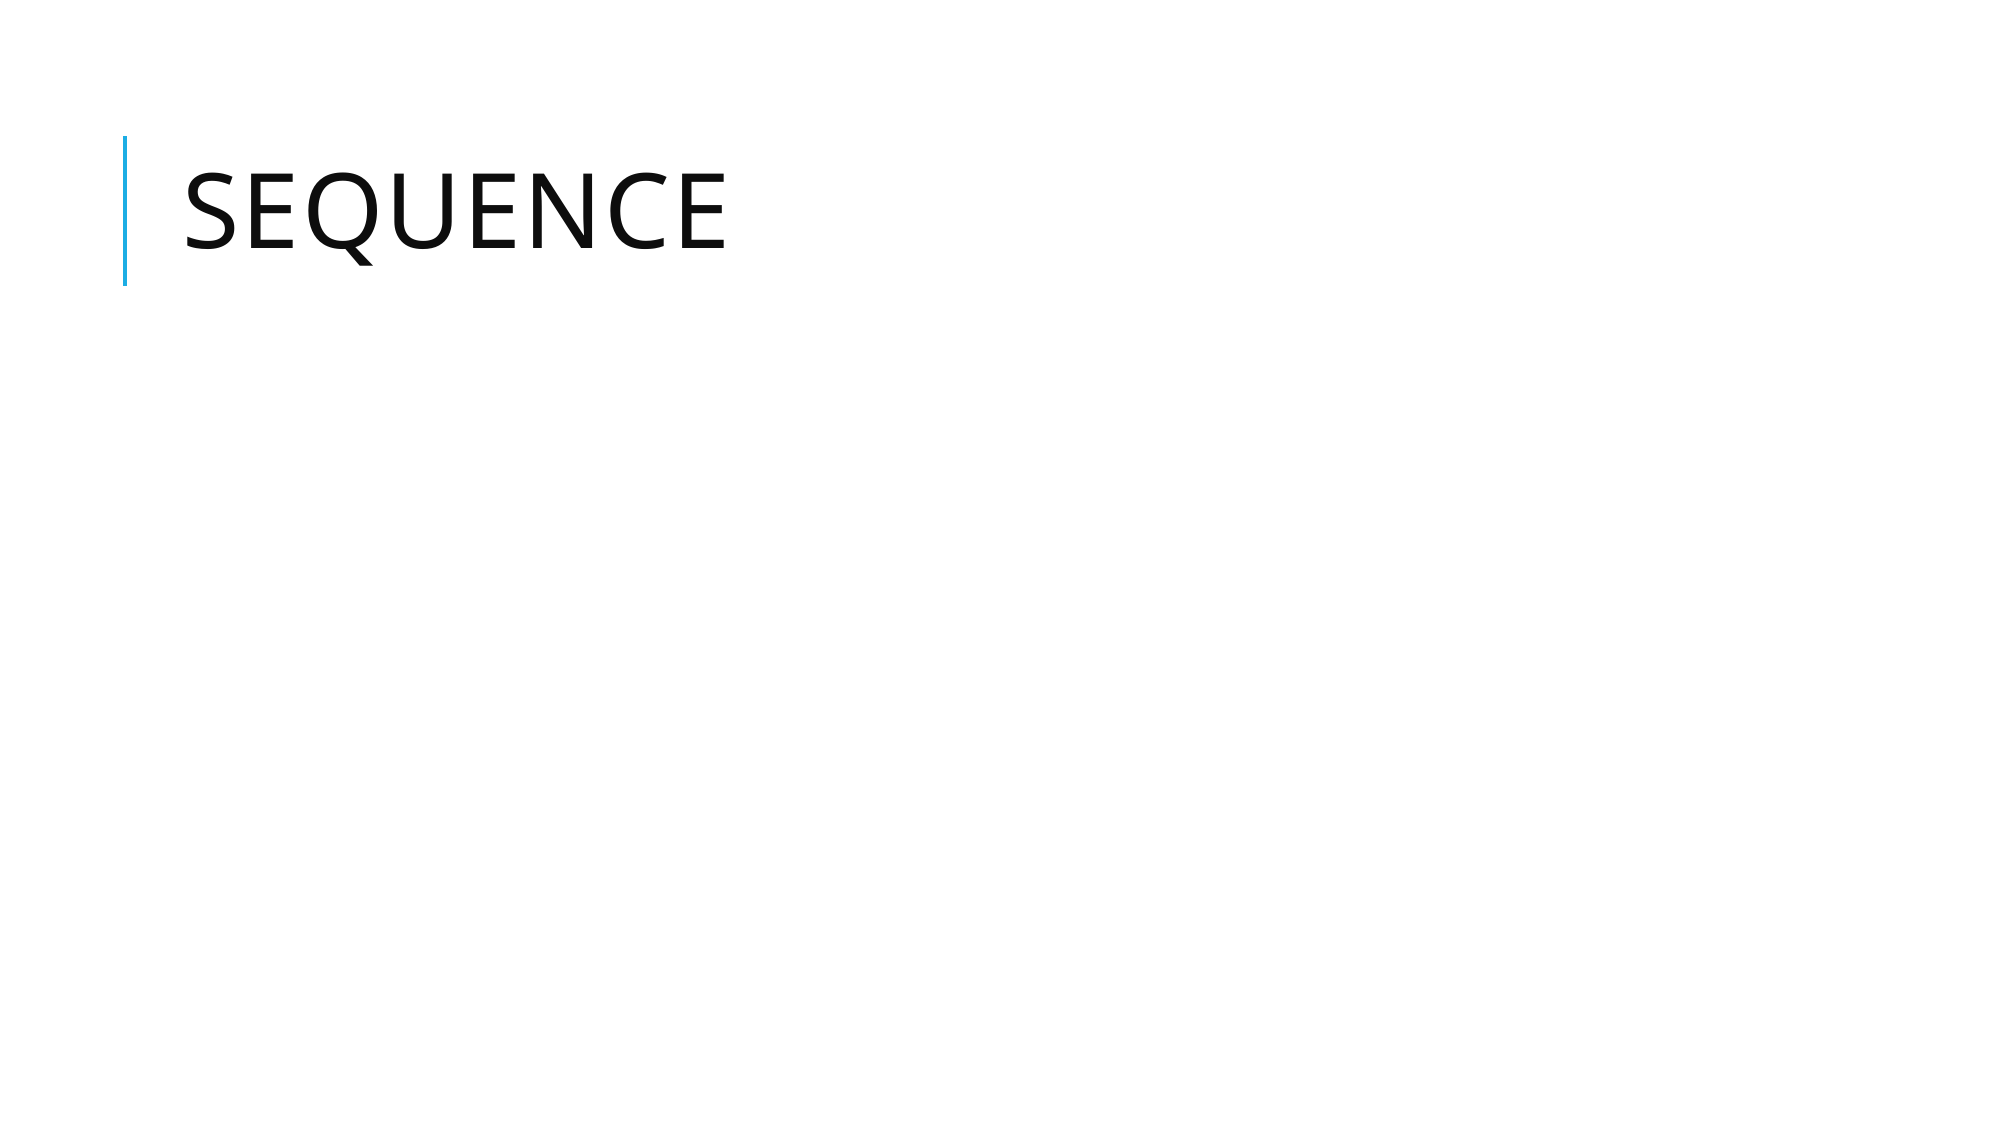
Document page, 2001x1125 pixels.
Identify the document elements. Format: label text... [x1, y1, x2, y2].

title SEQUENCE [168, 96, 1763, 342]
